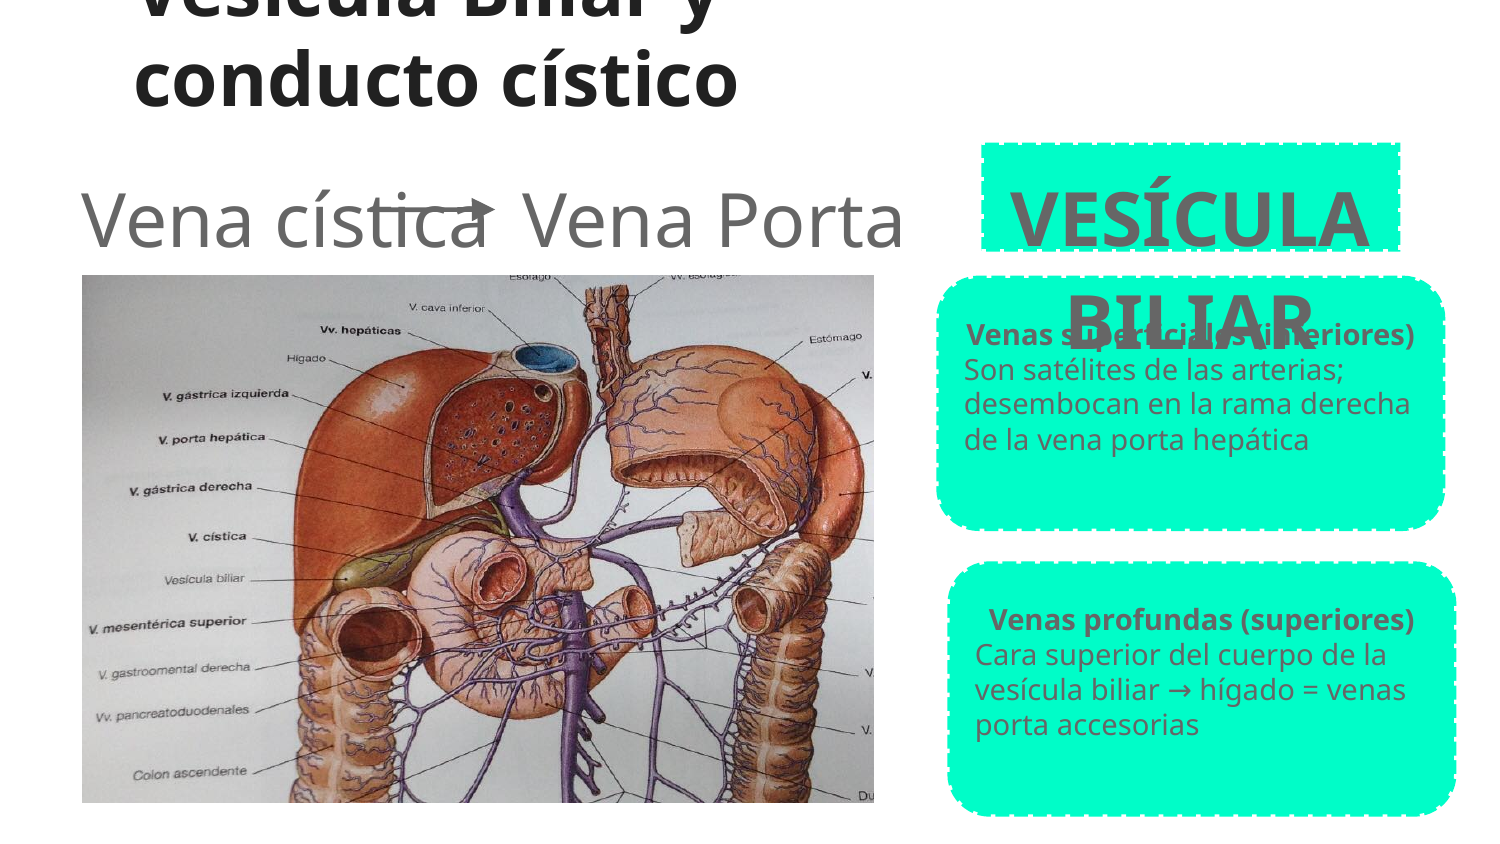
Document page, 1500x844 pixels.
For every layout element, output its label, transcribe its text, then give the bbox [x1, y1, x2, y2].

list Vena Porta hepática [506, 143, 1047, 276]
title Vesícula Biliar y conducto cístico [43, 12, 894, 137]
picture [81, 275, 874, 804]
list Vena cística [66, 143, 506, 276]
list VESÍCULA BILIAR [981, 142, 1401, 252]
text_box Venas superficiales (inferiores) Son satélites de las arterias; desembocan en la rama derecha de la vena porta hepática [936, 275, 1446, 532]
text_box Venas profundas (superiores) Cara superior del cuerpo de la vesícula biliar → hígado = venas porta accesorias [947, 561, 1457, 817]
